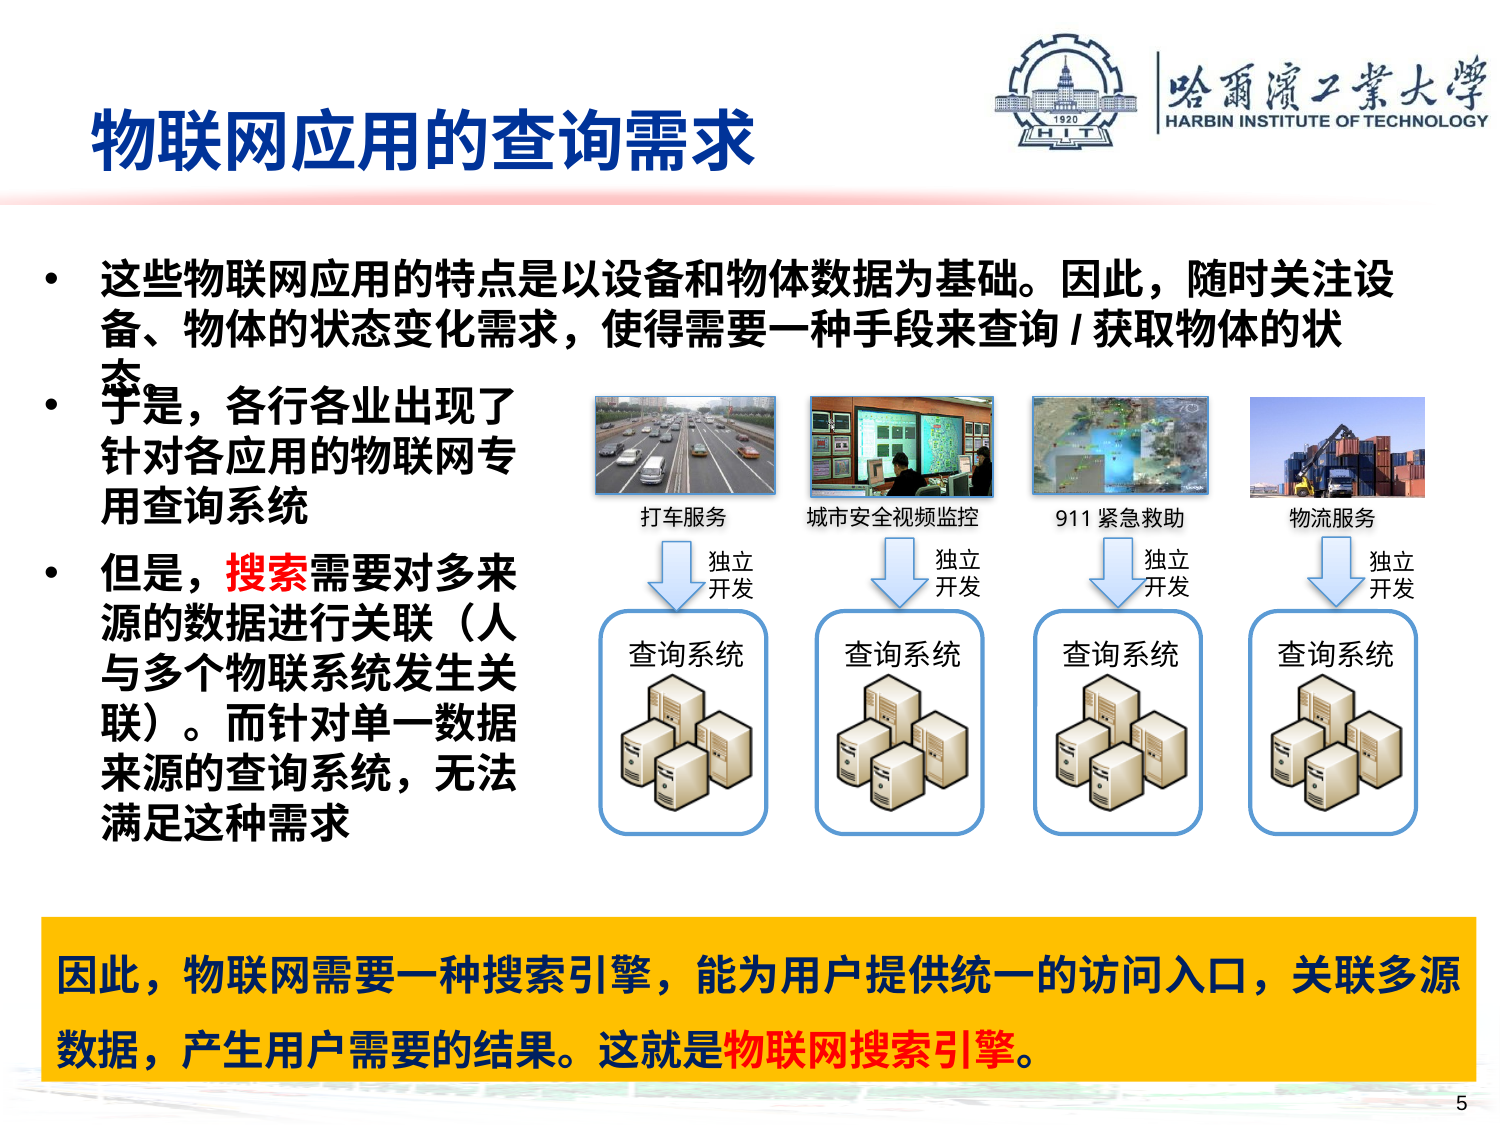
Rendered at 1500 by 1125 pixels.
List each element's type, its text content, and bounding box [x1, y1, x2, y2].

text_box 因此，物联网需要一种搜索引擎，能为用户提供统一的访问入口，关联多源数据，产生用户需要的结果。这就是物联网搜索引擎。 [41, 916, 1477, 1082]
title 物联网应用的查询需求 [74, 44, 1426, 233]
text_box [596, 397, 1429, 835]
text_box 但是，搜索需要对多来源的数据进行关联（人与多个物联系统发生关联）。而针对单一数据来源的查询系统，无法满足这种需求 [29, 539, 561, 855]
text_box 于是，各行各业出现了针对各应用的物联网专用查询系统 [29, 372, 561, 538]
text_box 这些物联网应用的特点是以设备和物体数据为基础。因此，随时关注设备、物体的状态变化需求，使得需要一种手段来查询/获取物体的状态。 [29, 245, 1424, 411]
picture [984, 22, 1500, 161]
